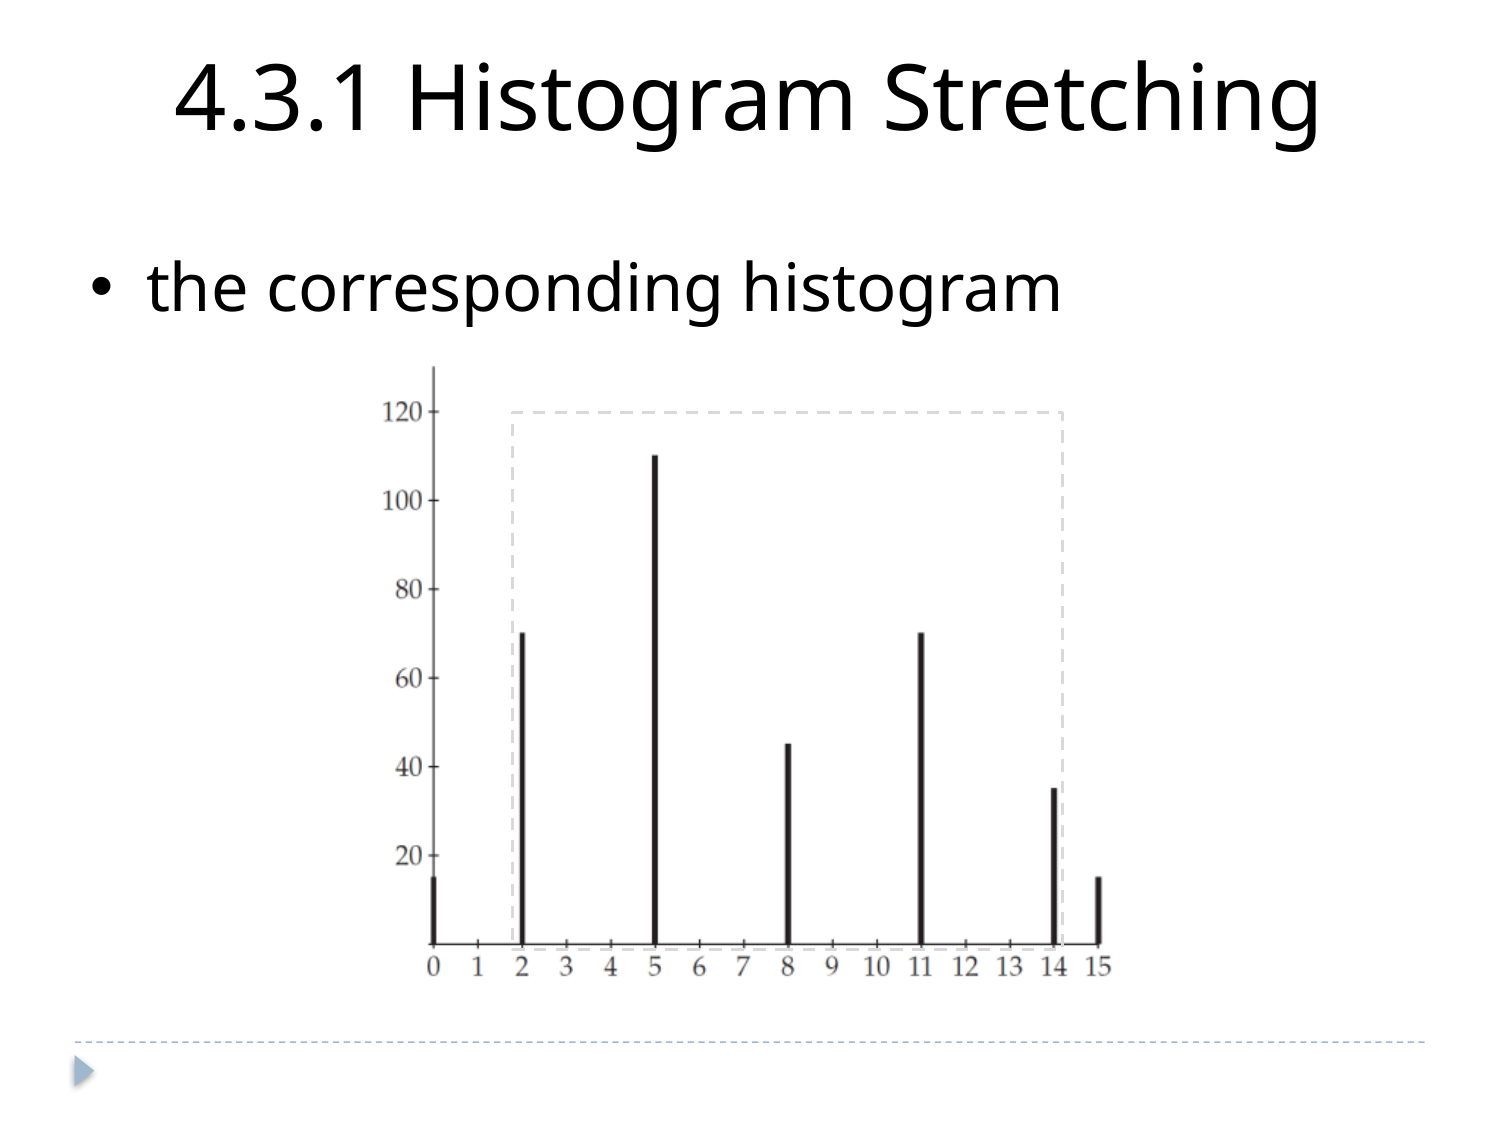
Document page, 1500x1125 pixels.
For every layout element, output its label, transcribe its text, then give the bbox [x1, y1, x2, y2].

text_box the corresponding histogram [75, 237, 1463, 980]
text_box Ch4-p.73 [75, 1062, 275, 1113]
picture [374, 359, 1123, 988]
text_box 4.3.1 Histogram Stretching [74, 0, 1425, 188]
